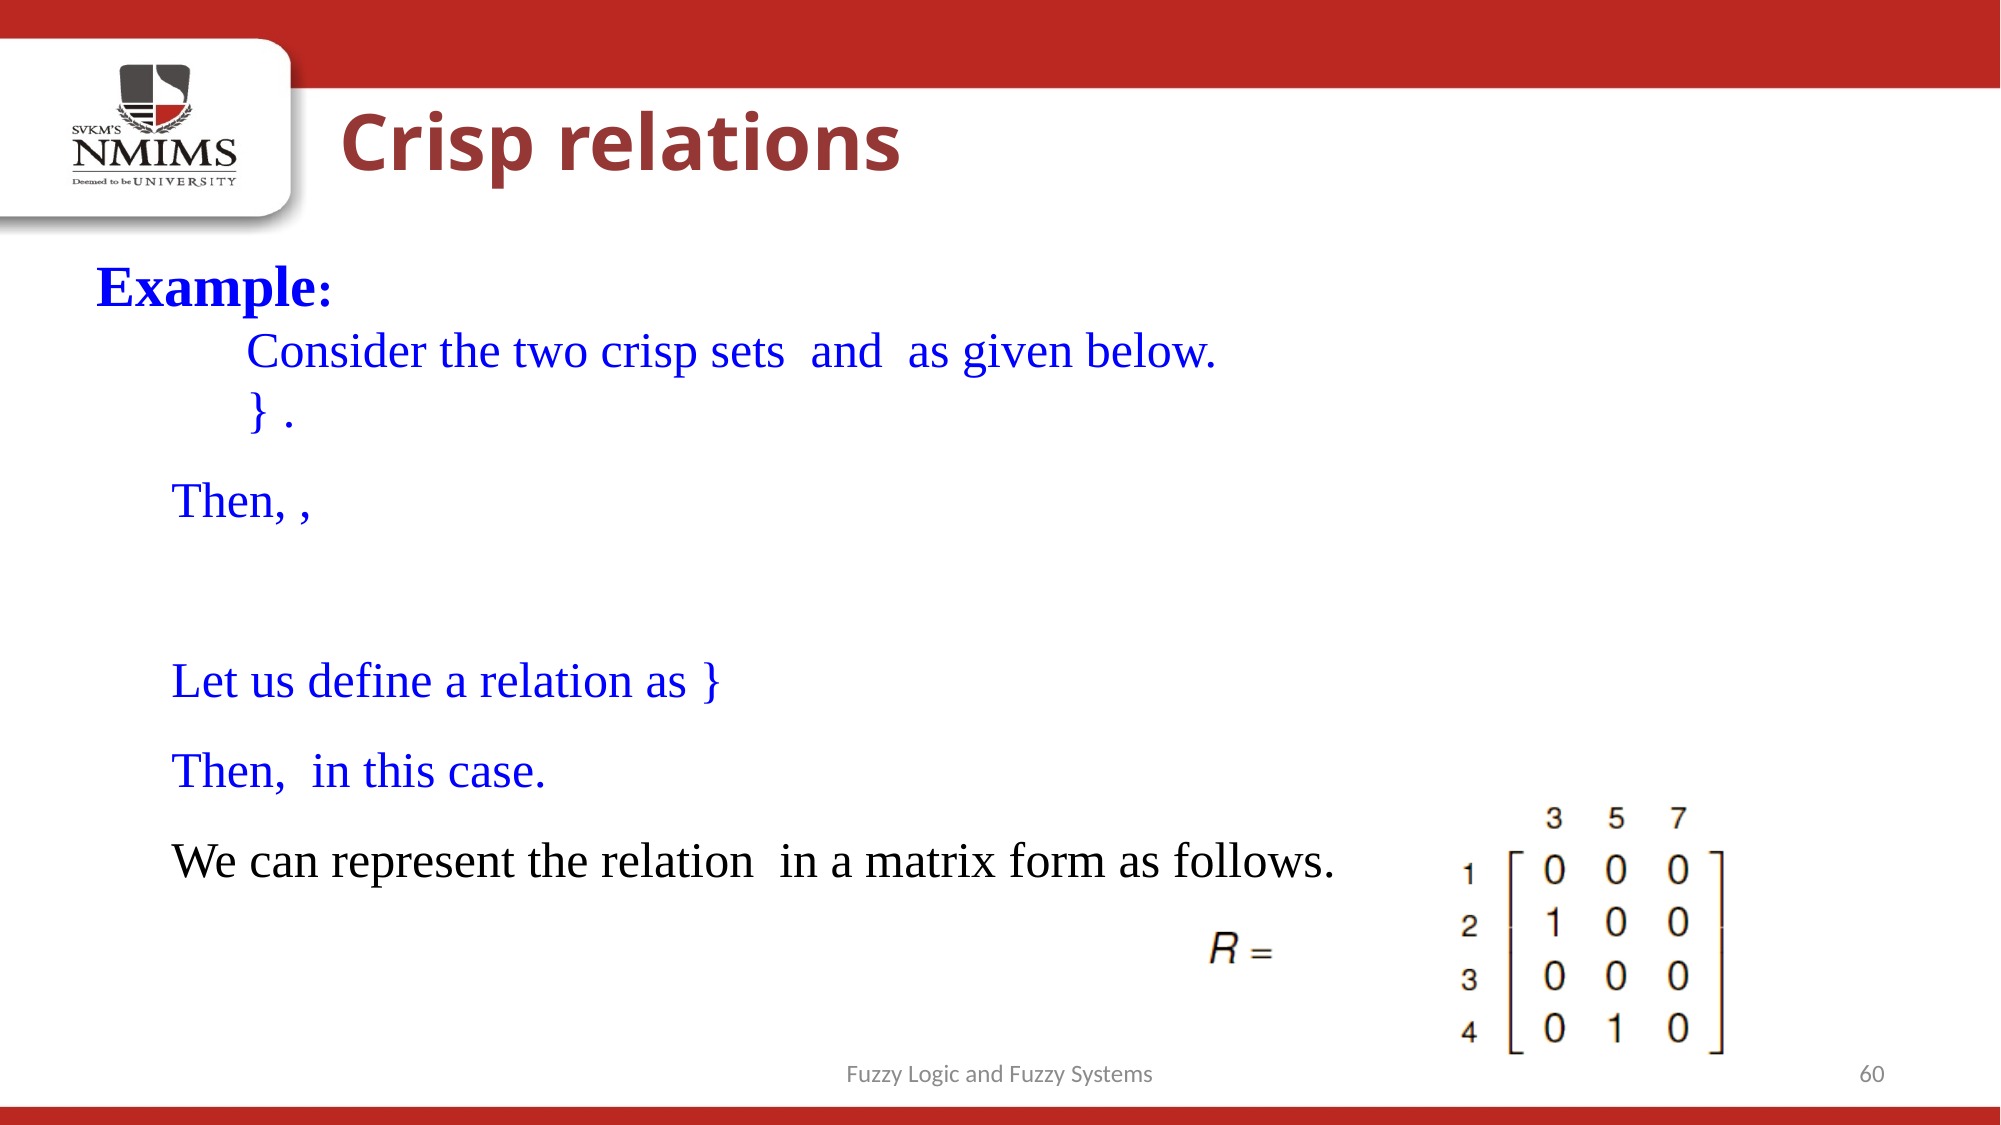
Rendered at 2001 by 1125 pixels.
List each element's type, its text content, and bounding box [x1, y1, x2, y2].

slide_number 60 [1433, 1042, 1900, 1103]
footer Fuzzy Logic and Fuzzy Systems [683, 1042, 1317, 1103]
text_box Crisp relations [324, 84, 1984, 193]
picture [0, 0, 2001, 1125]
